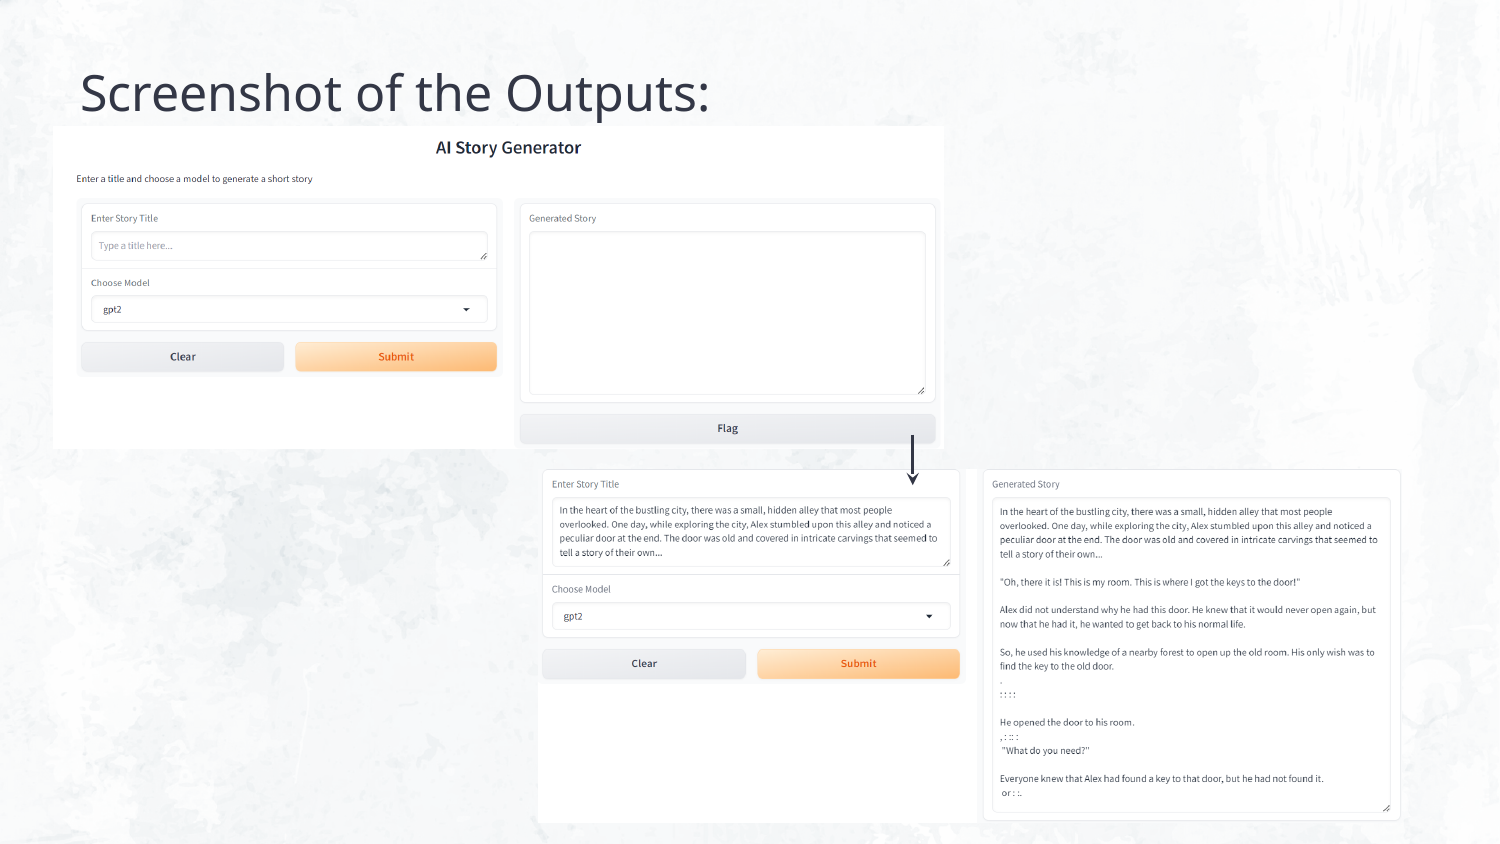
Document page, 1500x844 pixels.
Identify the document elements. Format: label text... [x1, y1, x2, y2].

title Screenshot of the Outputs: [65, 37, 776, 124]
picture [0, 0, 1500, 844]
